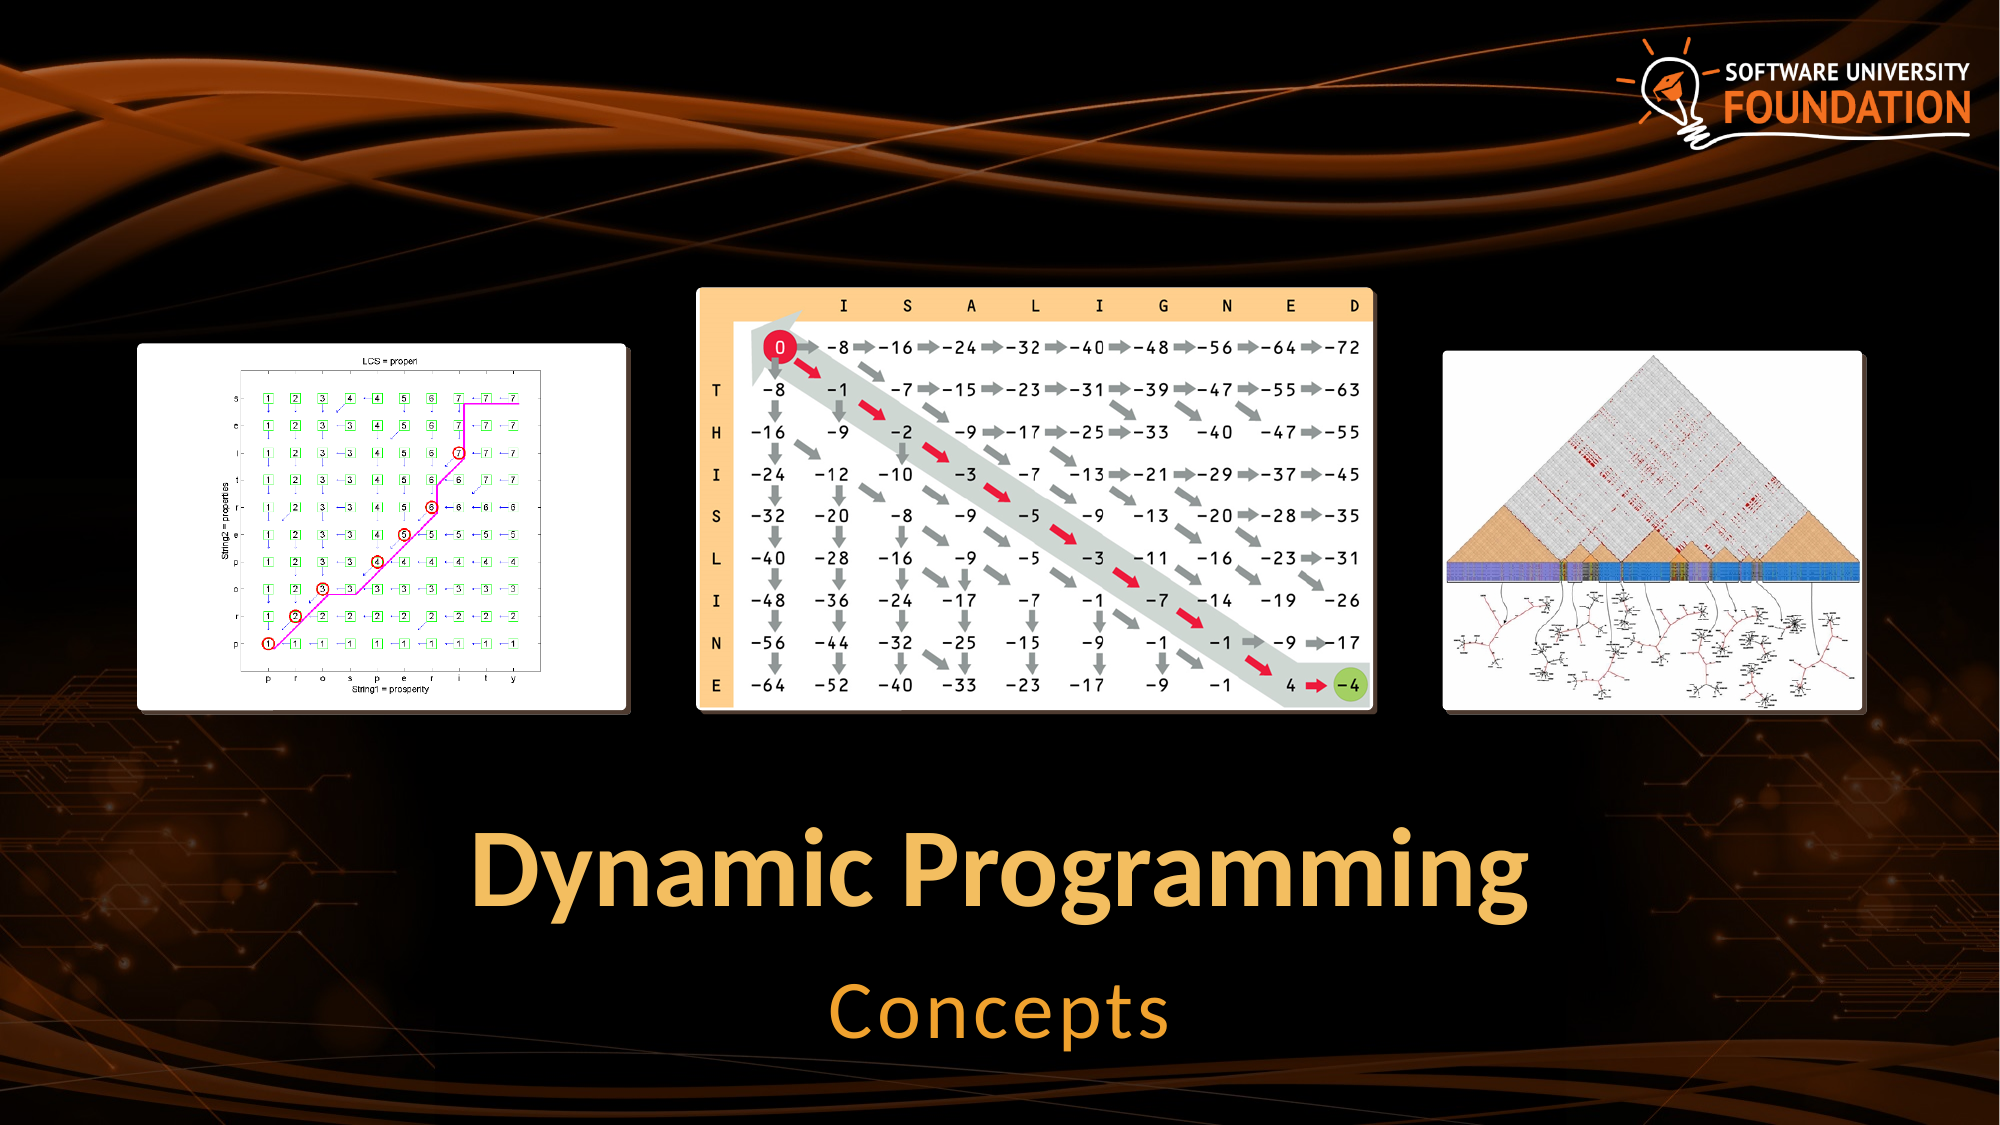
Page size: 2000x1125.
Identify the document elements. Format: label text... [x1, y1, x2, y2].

list Concepts [149, 944, 1850, 1063]
picture [0, 0, 2000, 1125]
title Dynamic Programming [149, 801, 1850, 937]
